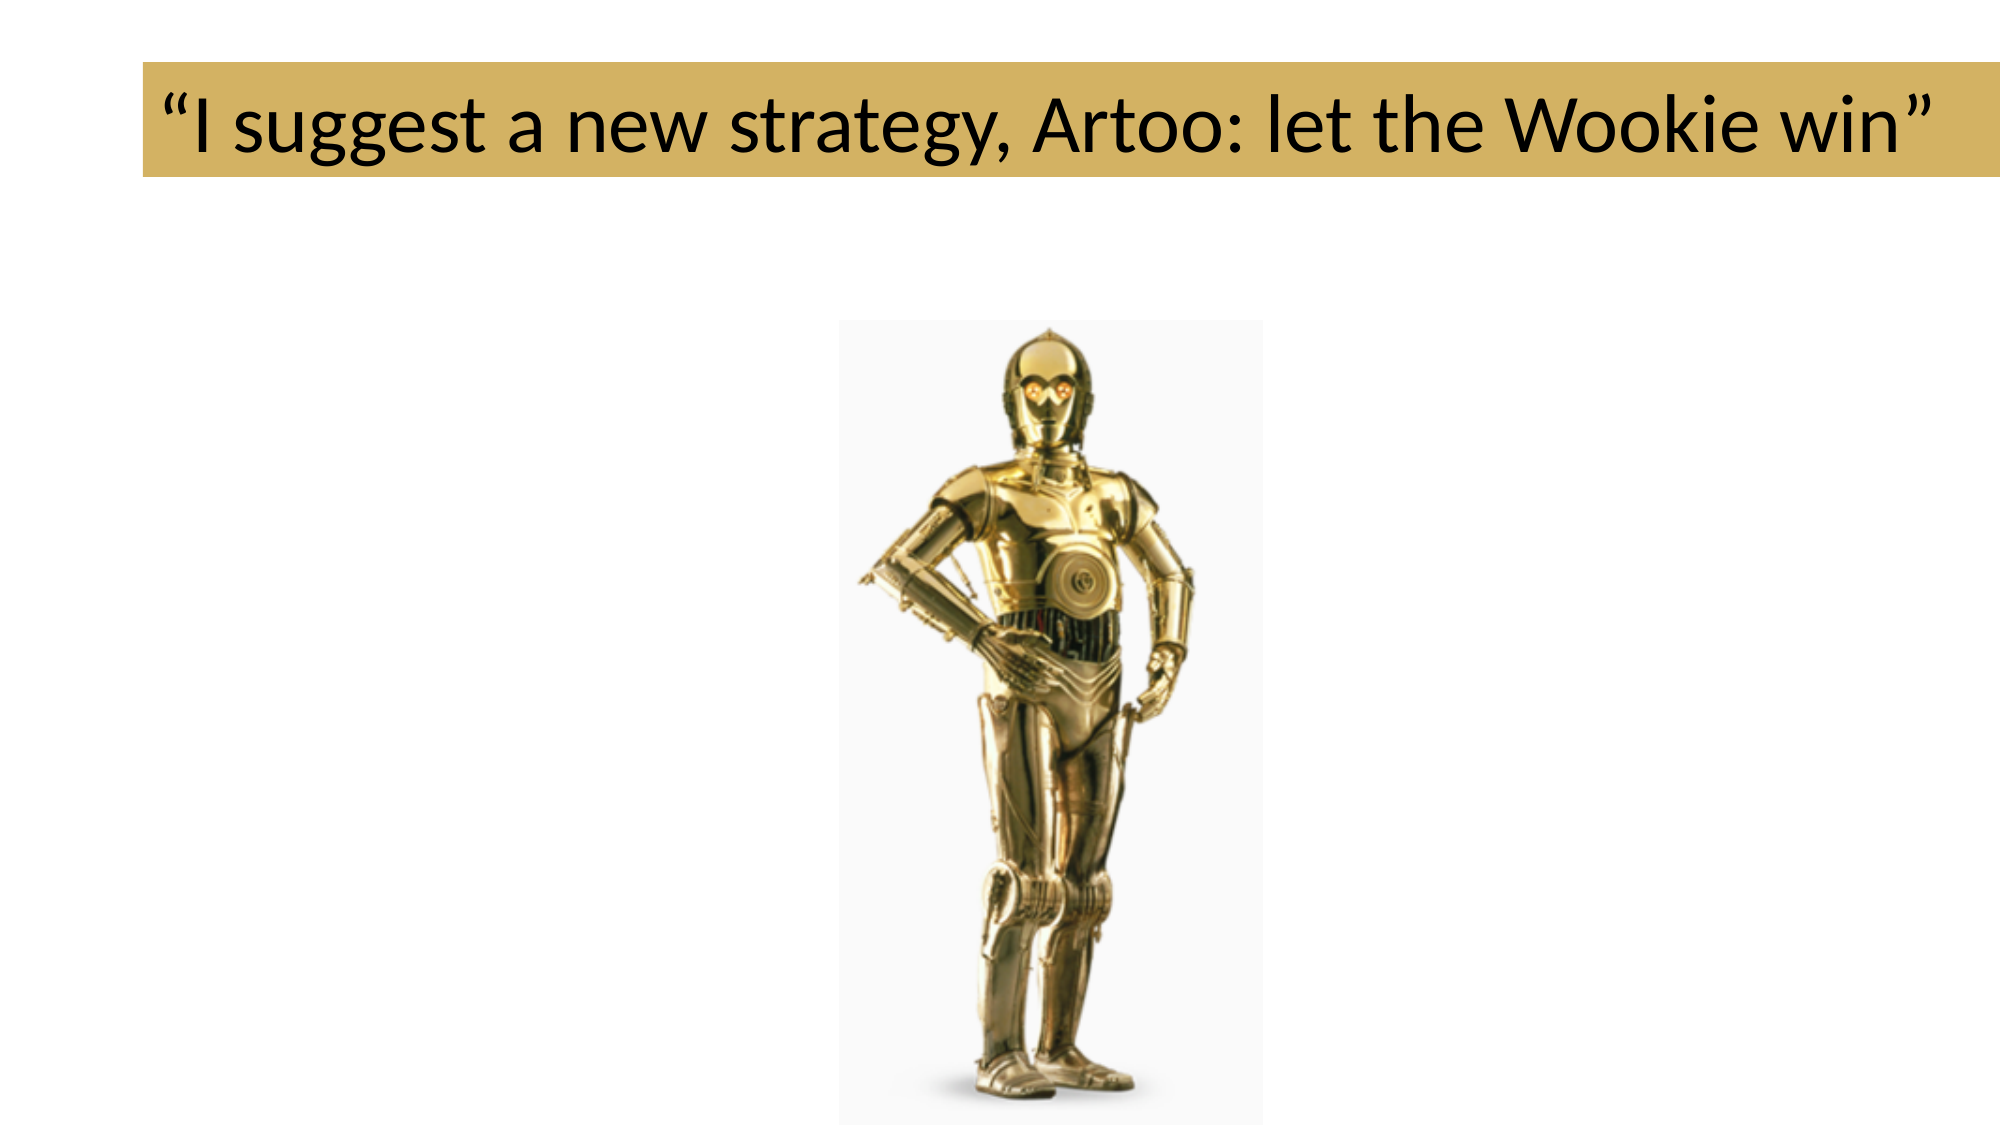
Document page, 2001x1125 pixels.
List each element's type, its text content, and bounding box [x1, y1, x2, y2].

text_box “I suggest a new strategy, Artoo: let the Wookie win” [142, 62, 2000, 177]
picture [839, 320, 1263, 1125]
